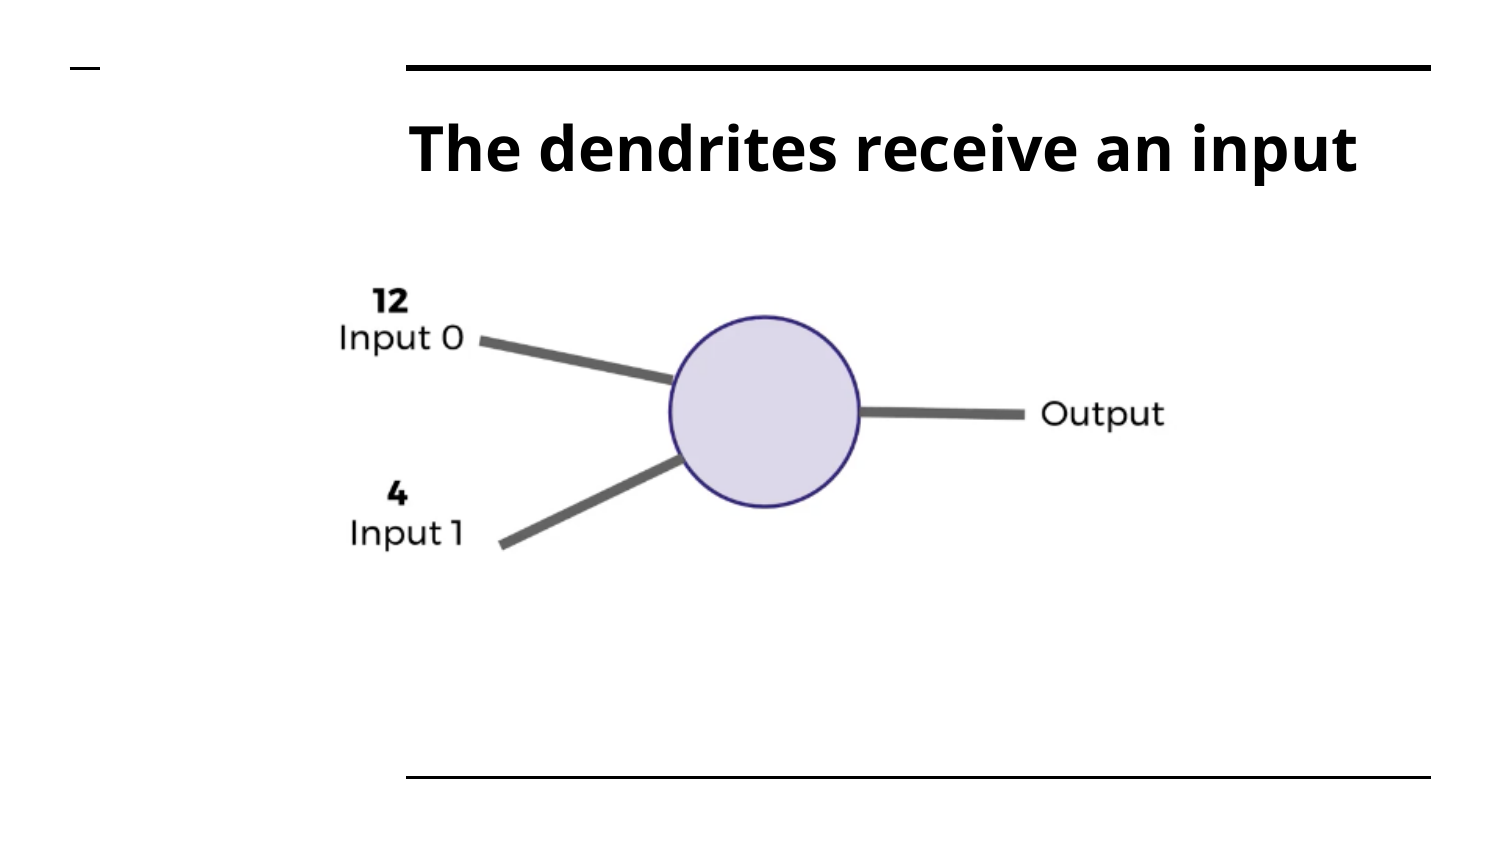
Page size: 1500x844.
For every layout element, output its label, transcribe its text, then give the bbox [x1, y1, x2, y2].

title The dendrites receive an input [393, 94, 1431, 199]
picture [316, 246, 1183, 598]
